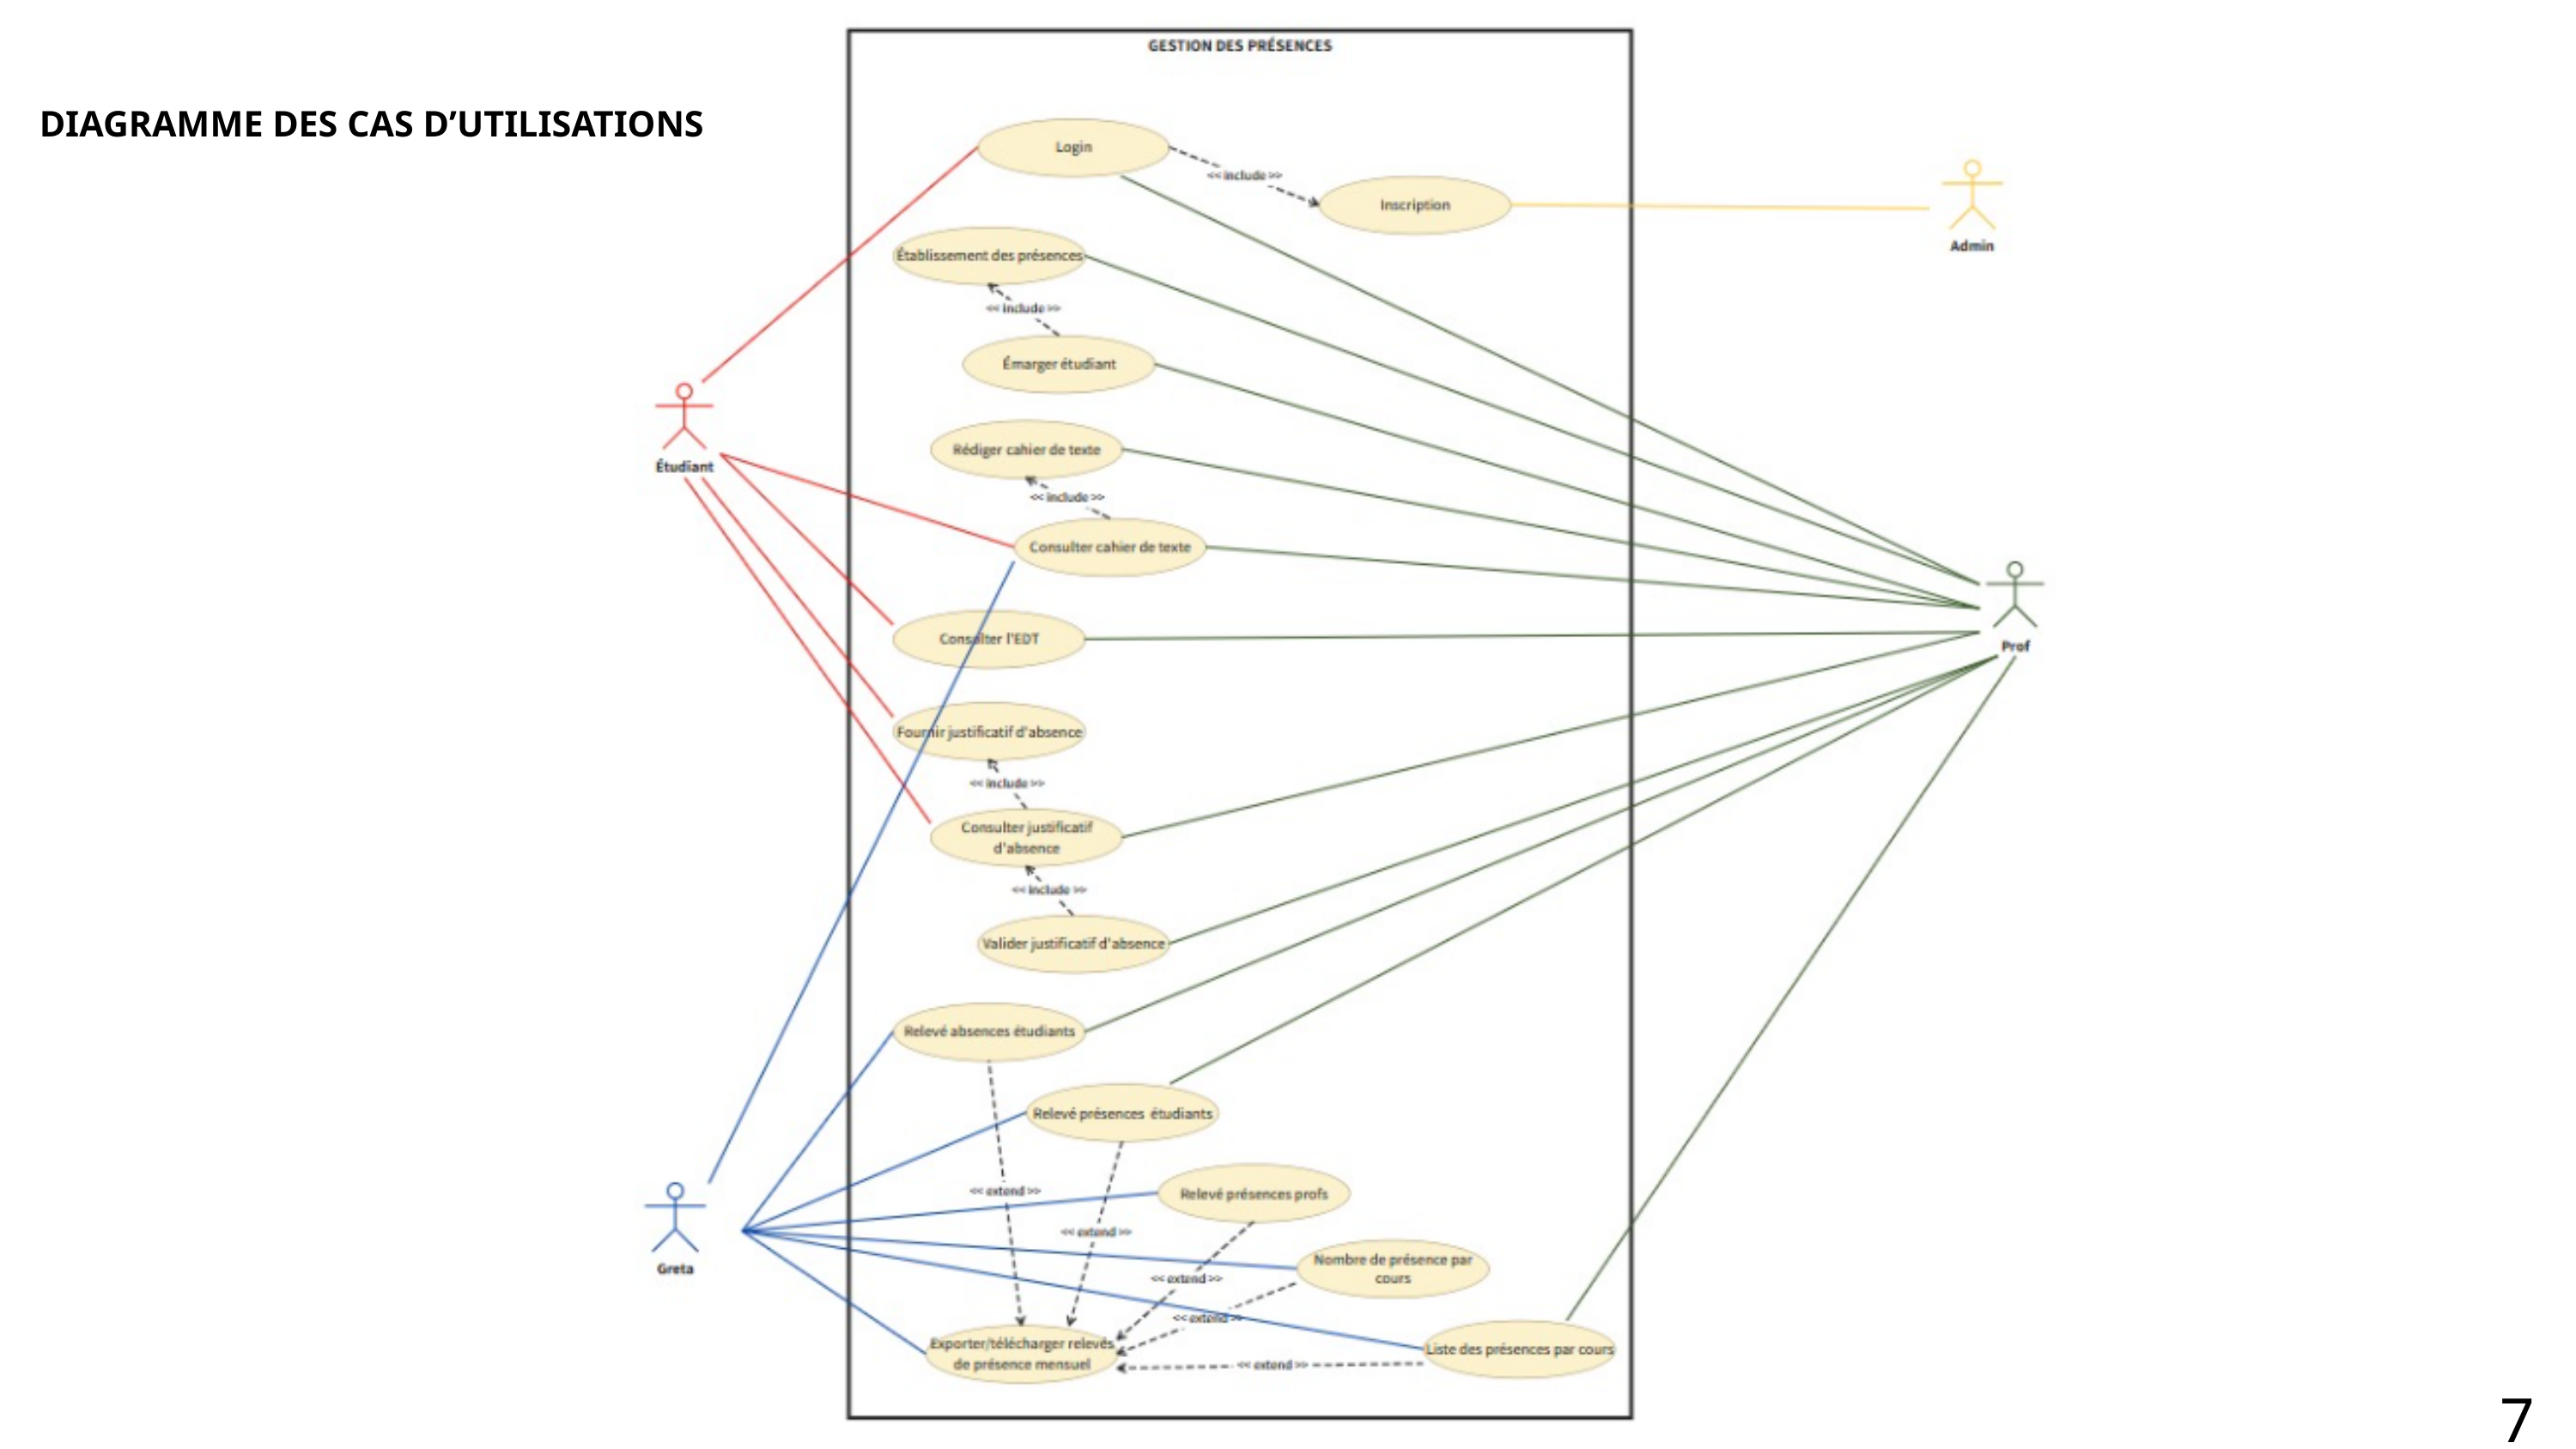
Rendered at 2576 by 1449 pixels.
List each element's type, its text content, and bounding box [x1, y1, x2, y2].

text_box DIAGRAMME DES CAS D’UTILISATIONS [33, 94, 709, 144]
text_box [450, 18, 2126, 1430]
text_box 7 [2499, 1369, 2535, 1449]
